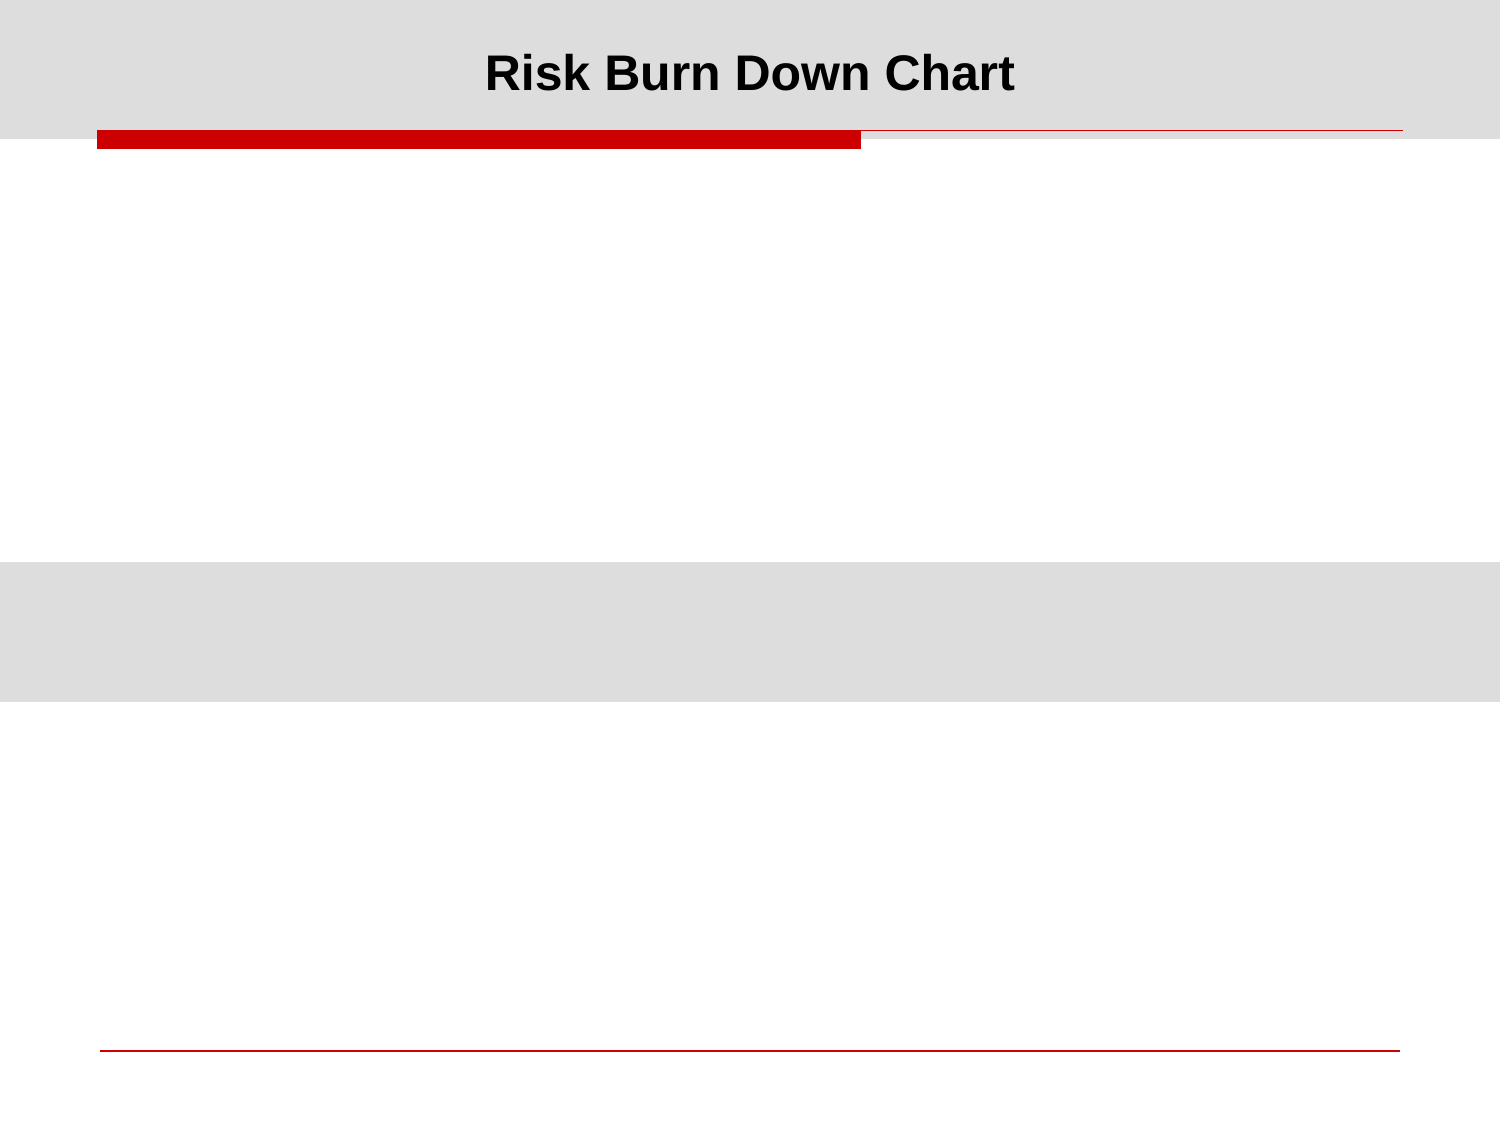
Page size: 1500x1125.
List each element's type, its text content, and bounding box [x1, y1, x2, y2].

picture [0, 115, 1500, 1125]
title Risk Burn Down Chart [0, 0, 1500, 115]
